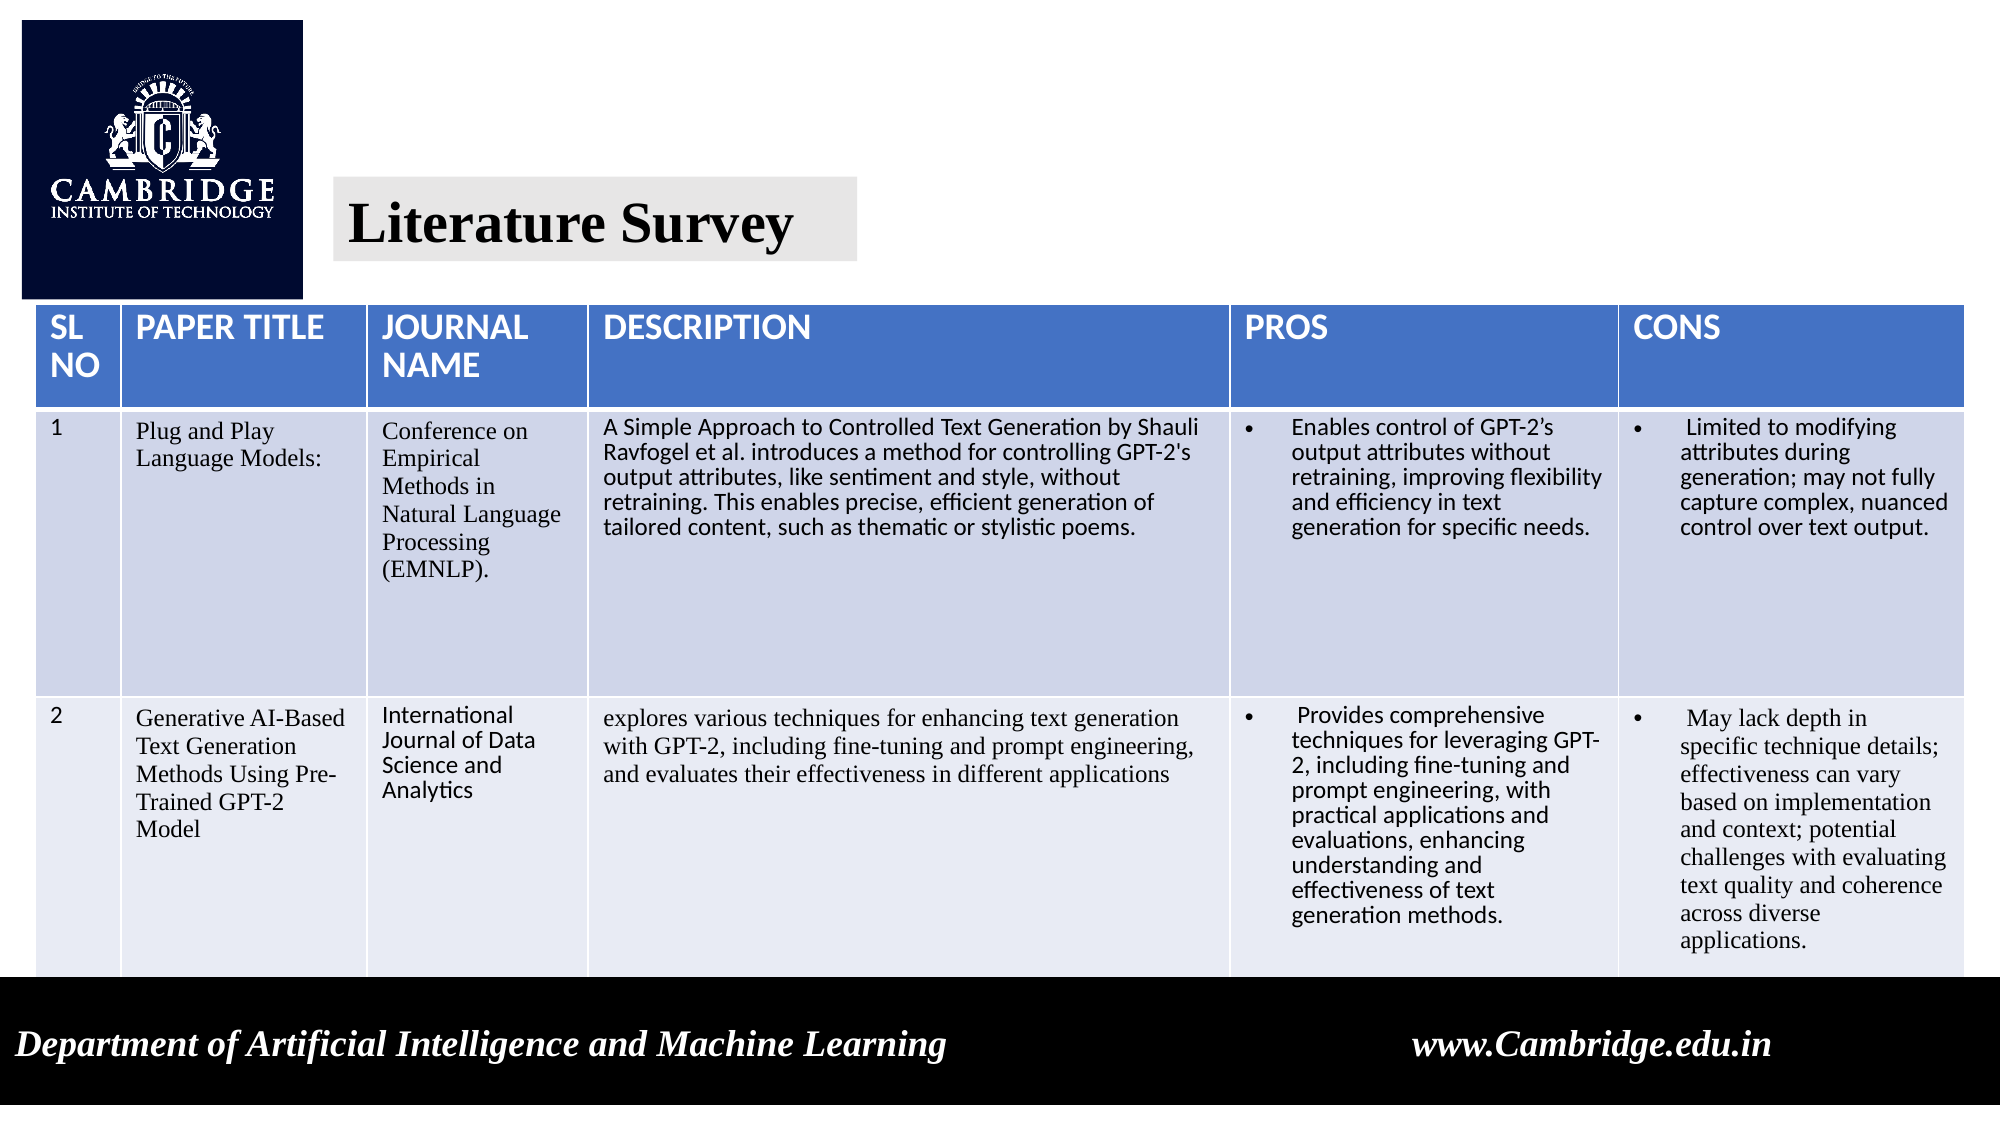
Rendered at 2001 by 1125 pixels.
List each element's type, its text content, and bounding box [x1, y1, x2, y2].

table_cell 2 [36, 698, 120, 977]
table_cell Enables control of GPT-2’s output attributes without retraining, improving flexibility and efficiency in text generation for specific needs. [1231, 412, 1618, 696]
text_box Literature Survey [333, 176, 858, 262]
table_cell Conference on Empirical Methods in Natural Language Processing (EMNLP). [368, 412, 587, 696]
table_header DESCRIPTION [589, 305, 1229, 407]
table_header PAPER TITLE [122, 305, 366, 407]
table_cell Plug and Play Language Models: [122, 412, 366, 696]
table_header JOURNAL NAME [368, 305, 587, 407]
table_cell International Journal of Data Science and Analytics [368, 698, 587, 977]
table_header SL NO [36, 305, 120, 407]
table_cell explores various techniques for enhancing text generation with GPT-2, including fine-tuning and prompt engineering, and evaluates their effectiveness in different applications [589, 698, 1229, 977]
table_header PROS [1231, 305, 1618, 407]
picture [51, 74, 274, 218]
table_header CONS [1619, 305, 1964, 407]
table_cell Generative AI-Based Text Generation Methods Using Pre-Trained GPT-2 Model [122, 698, 366, 977]
table_cell Limited to modifying attributes during generation; may not fully capture complex, nuanced control over text output. [1619, 412, 1964, 696]
table_cell Provides comprehensive techniques for leveraging GPT-2, including fine-tuning and prompt engineering, with practical applications and evaluations, enhancing understanding and effectiveness of text generation methods. [1231, 698, 1618, 977]
table_cell 1 [36, 412, 120, 696]
text_box Department of Artificial Intelligence and Machine Learning www.Cambridge.edu.in [0, 977, 2000, 1105]
table_cell A Simple Approach to Controlled Text Generation by Shauli Ravfogel et al. introduces a method for controlling GPT-2's output attributes, like sentiment and style, without retraining. This enables precise, efficient generation of tailored content, such as thematic or stylistic poems. [589, 412, 1229, 696]
table_cell May lack depth in specific technique details; effectiveness can vary based on implementation and context; potential challenges with evaluating text quality and coherence across diverse applications. [1619, 698, 1964, 977]
